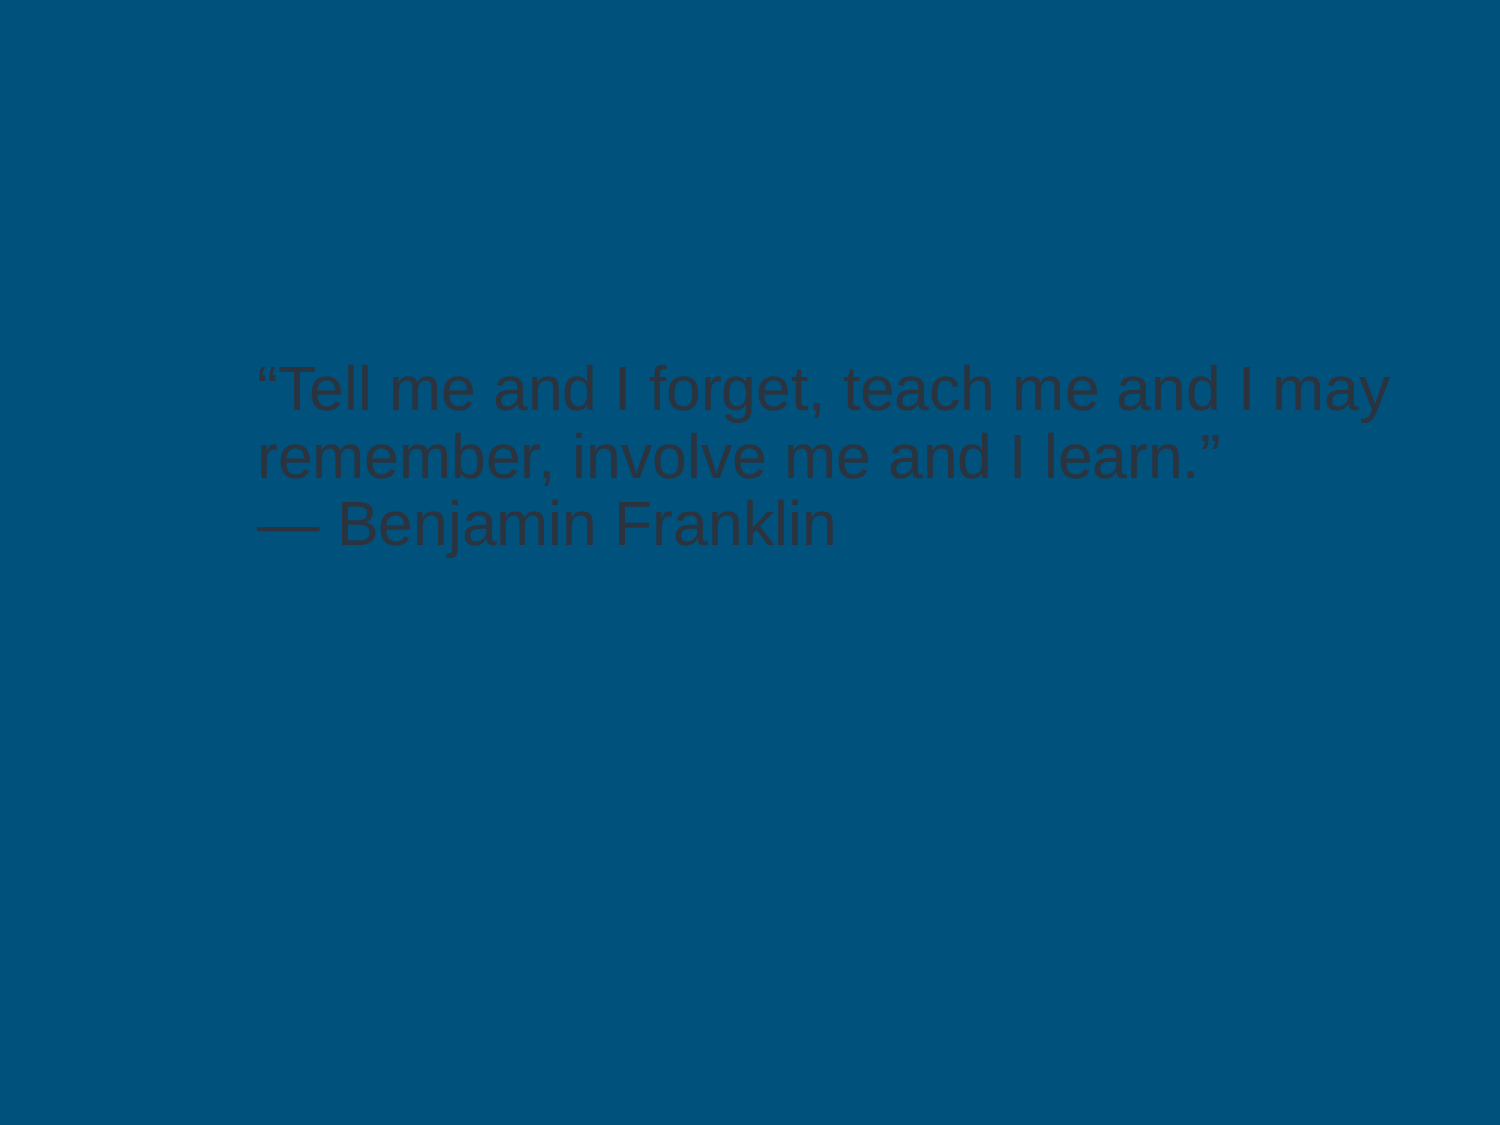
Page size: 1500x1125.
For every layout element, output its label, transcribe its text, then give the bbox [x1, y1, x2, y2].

title “Tell me and I forget, teach me and I may remember, involve me and I learn.” ― Benjamin Franklin [246, 338, 1500, 578]
